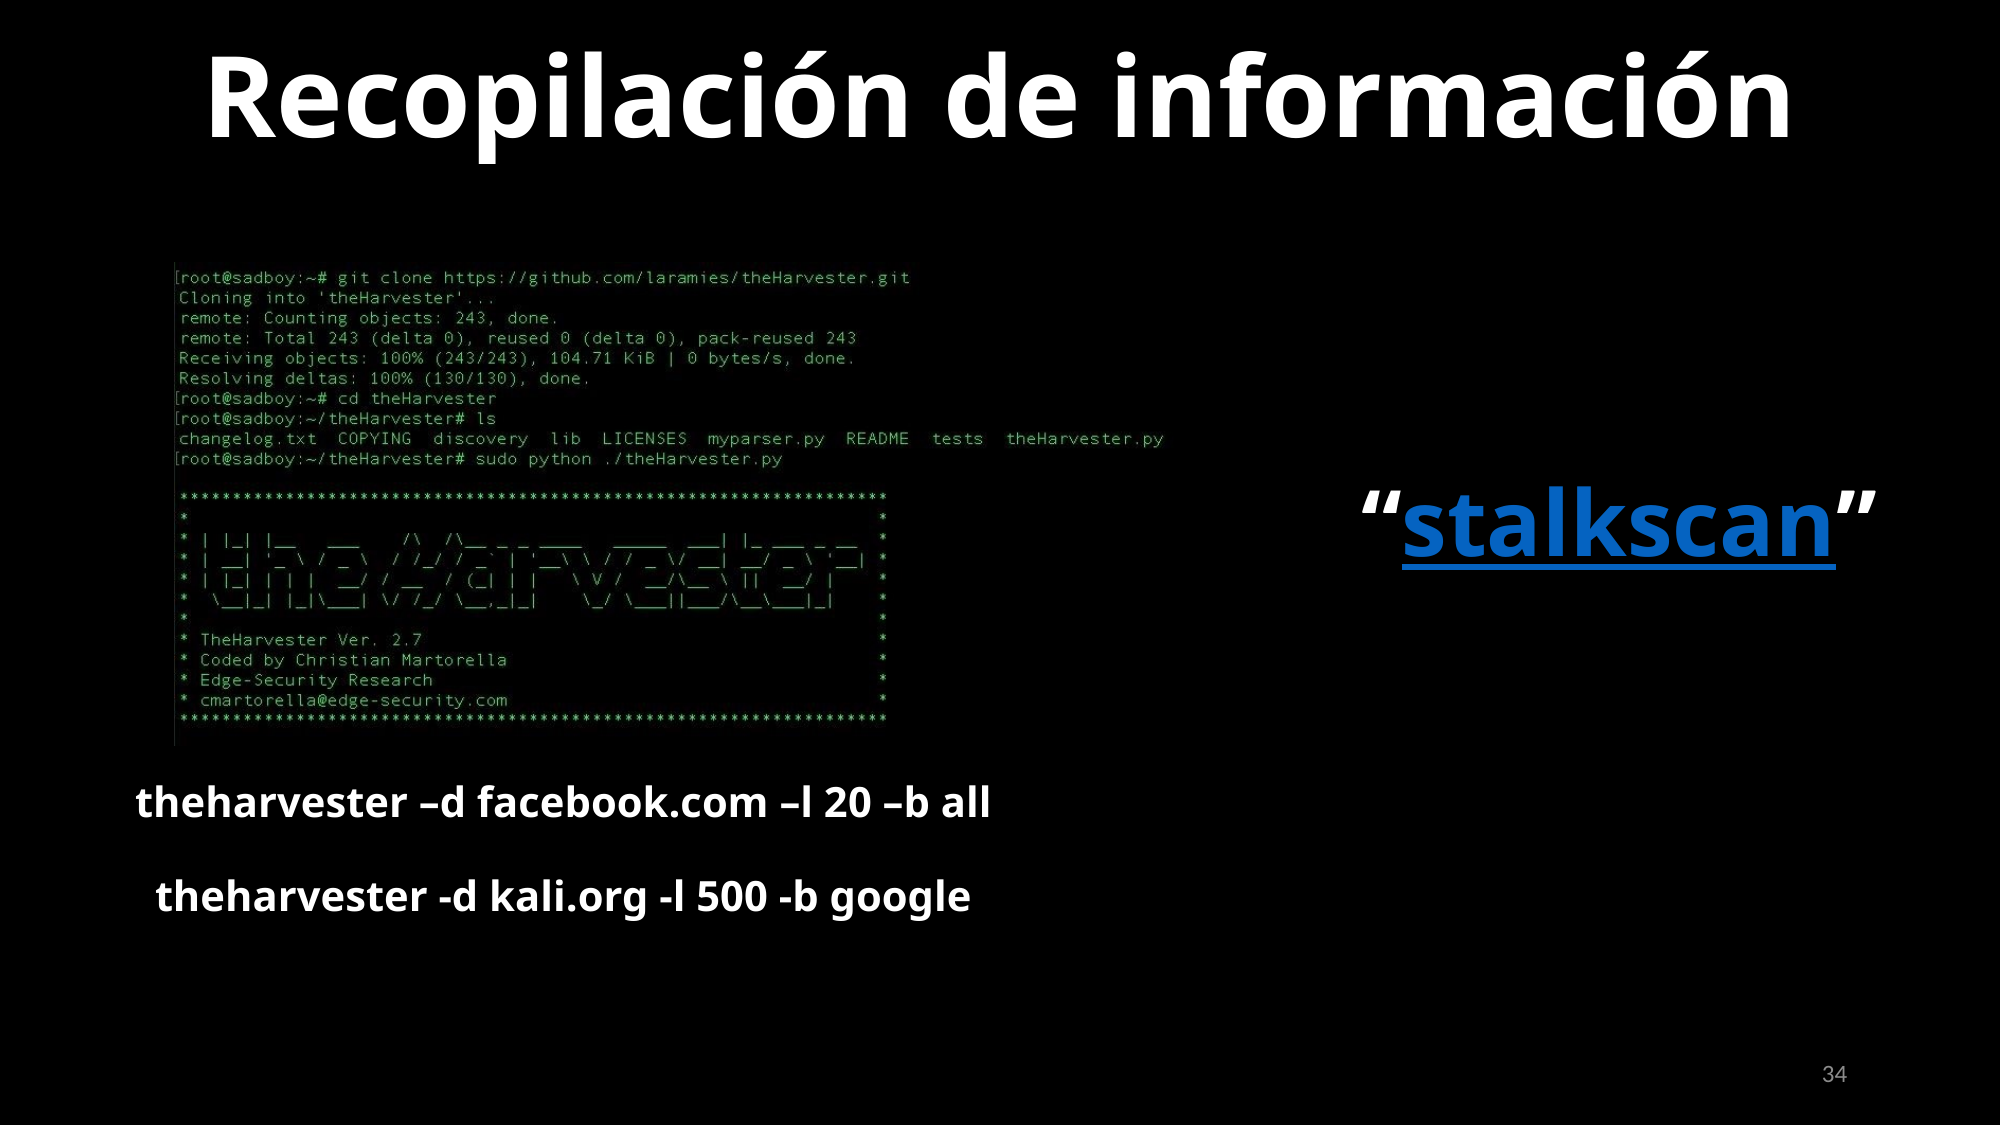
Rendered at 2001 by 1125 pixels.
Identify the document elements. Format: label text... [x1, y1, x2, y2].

text_box theharvester -d kali.org -l 500 -b google [91, 867, 1037, 934]
text_box Recopilación de información [0, 17, 2000, 167]
picture [174, 262, 1250, 746]
text_box theharvester –d facebook.com –l 20 –b all [91, 773, 1037, 840]
slide_number 34 [1412, 1042, 1863, 1103]
text_box “stalkscan” [1250, 328, 1989, 680]
